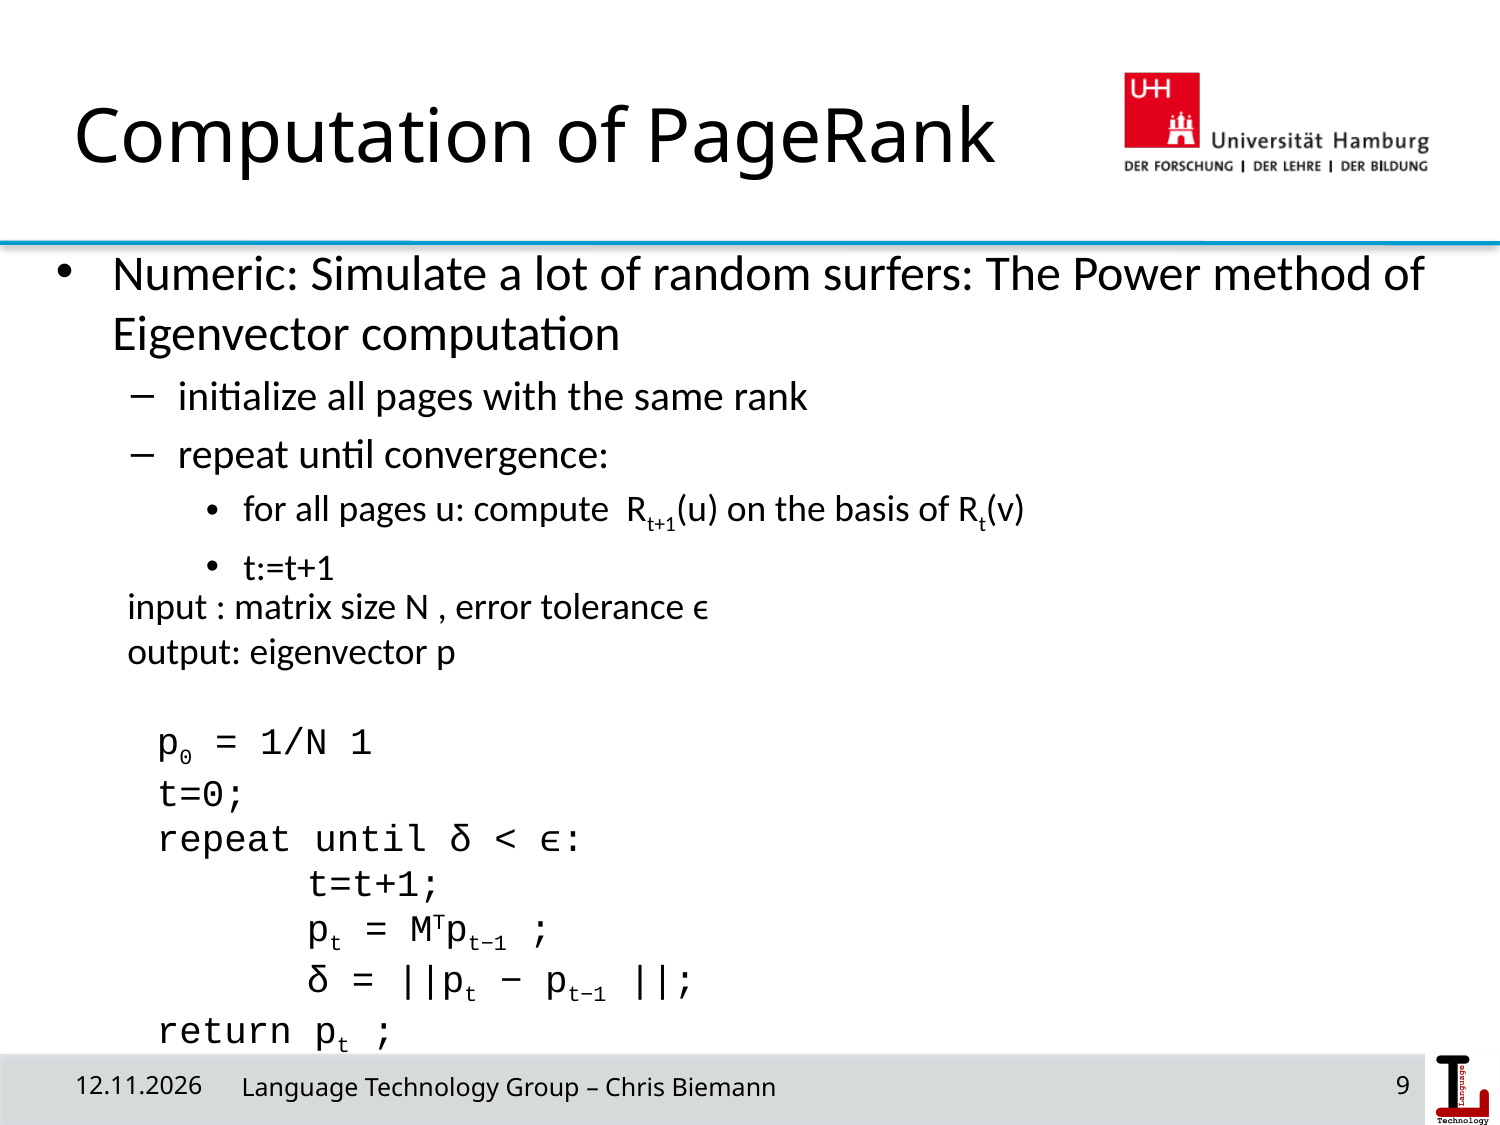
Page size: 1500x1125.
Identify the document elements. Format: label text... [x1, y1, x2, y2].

picture [1425, 1052, 1500, 1125]
slide_number 9 [1196, 1056, 1425, 1117]
text_box Language Technology Group – Chris Biemann [235, 1056, 978, 1117]
text_box 18/06/19 [74, 1056, 224, 1117]
text_box input : matrix size N , error tolerance ϵ output: eigenvector p p0 = 1/N 1 t=0; repeat until δ < ϵ: t=t+1; pt = MTpt−1 ; δ = ||pt − pt−1 ||; return pt ; [112, 574, 975, 1065]
title Computation of PageRank [58, 80, 1187, 218]
list Numeric: Simulate a lot of random surfers: The Power method of Eigenvector computation initialize all pages with the same rank repeat until convergence: for all pages u: compute Rt+1(u) on the basis of Rt(v) t:=t+1 [41, 232, 1459, 1055]
